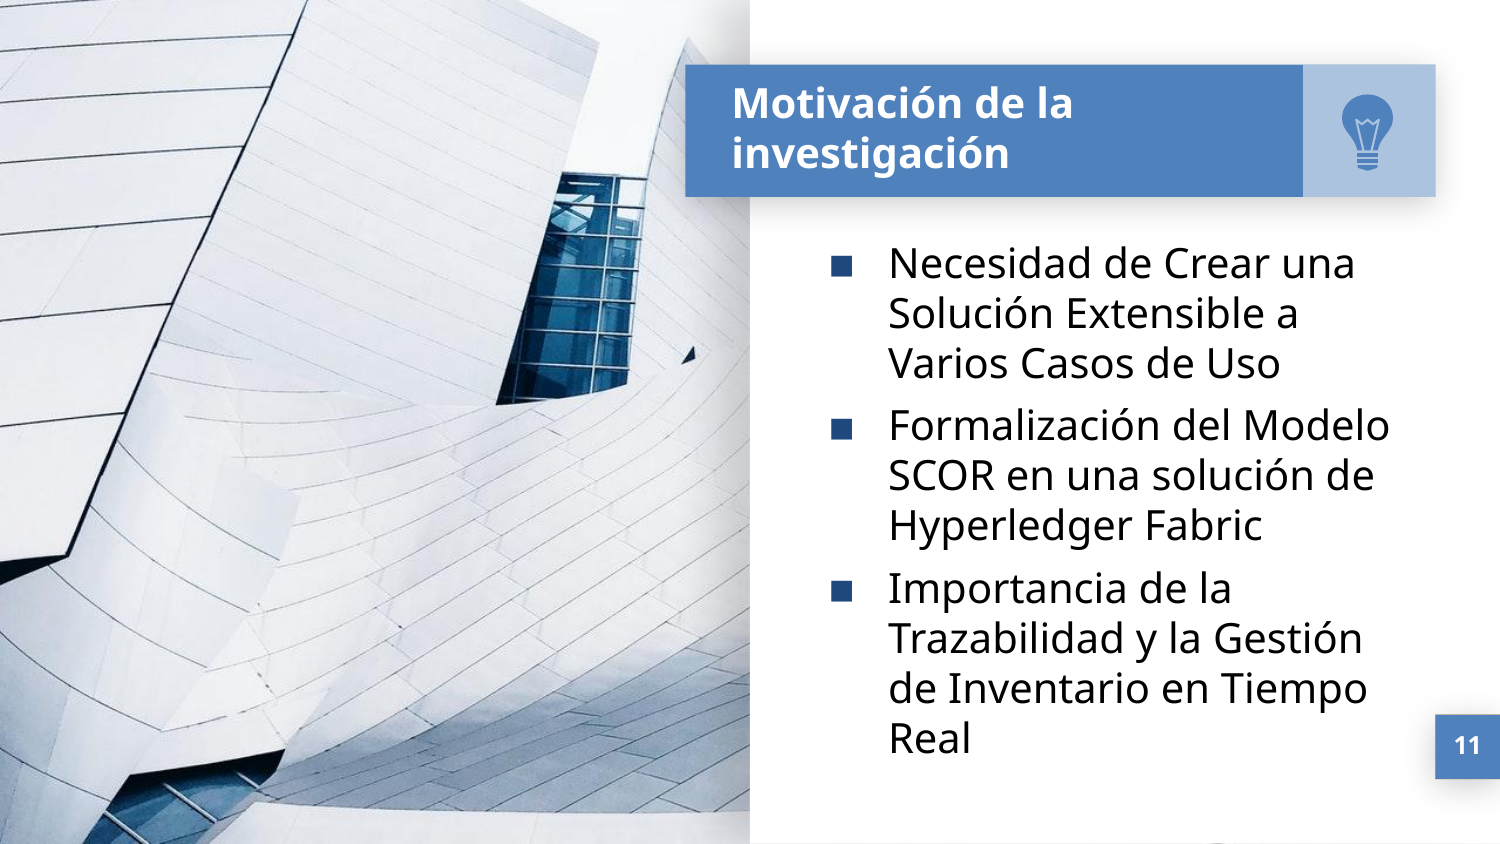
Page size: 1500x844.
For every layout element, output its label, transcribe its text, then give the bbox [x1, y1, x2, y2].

title Motivación de la investigación [716, 61, 1313, 194]
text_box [1341, 94, 1394, 171]
picture [0, 0, 749, 844]
slide_number 11 [1435, 714, 1500, 780]
list Necesidad de Crear una Solución Extensible a Varios Casos de Uso Formalización del Modelo SCOR en una solución de Hyperledger Fabric Importancia de la Trazabilidad y la Gestión de Inventario en Tiempo Real [798, 221, 1418, 704]
